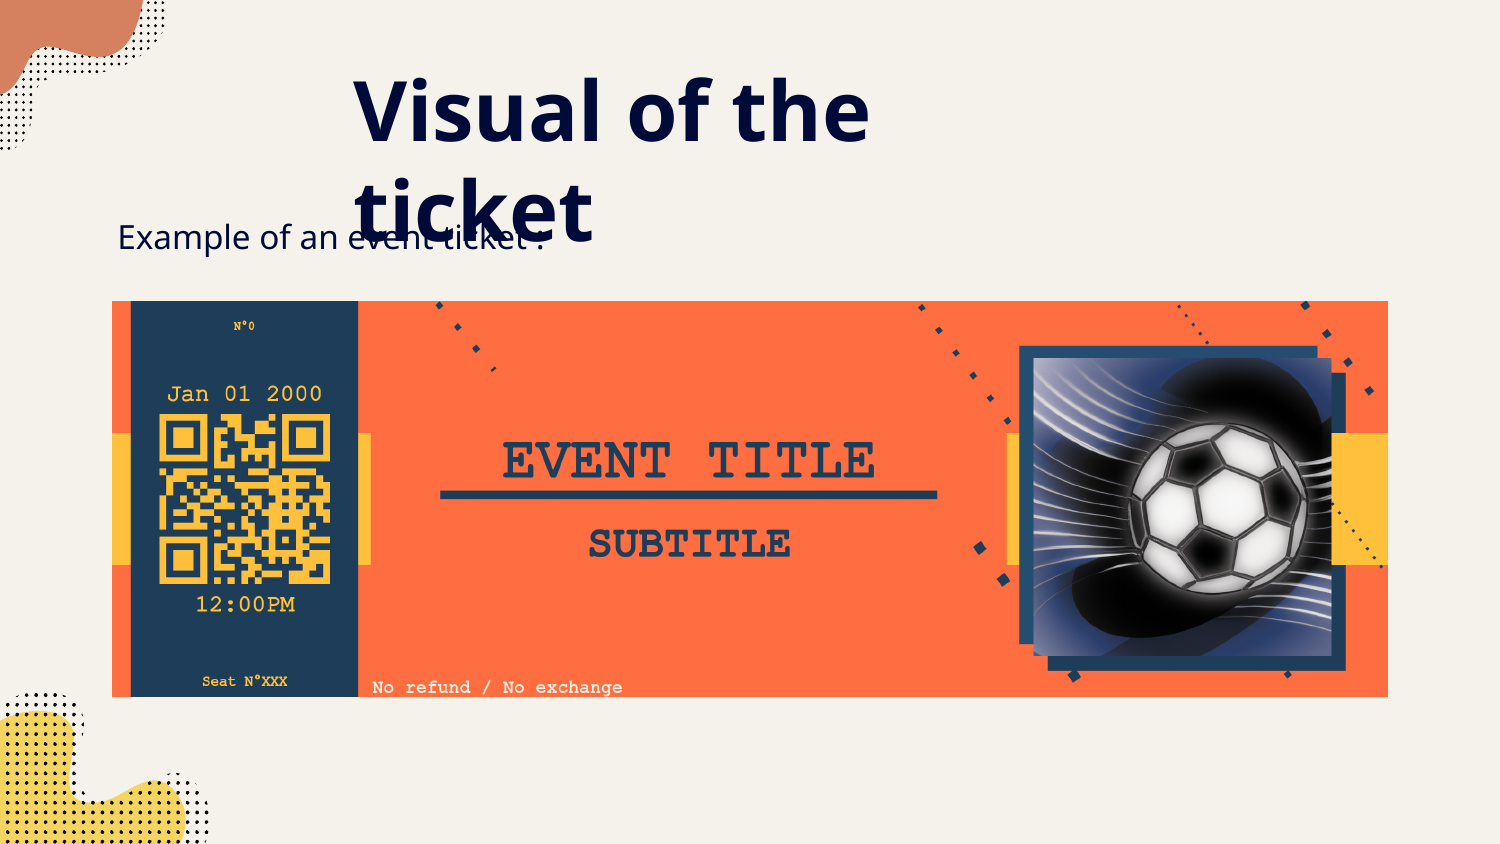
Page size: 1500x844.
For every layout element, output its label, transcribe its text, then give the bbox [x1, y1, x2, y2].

picture [112, 301, 1388, 698]
title Visual of the ticket [338, 42, 1042, 151]
subtitle Example of an event ticket : [102, 201, 585, 270]
